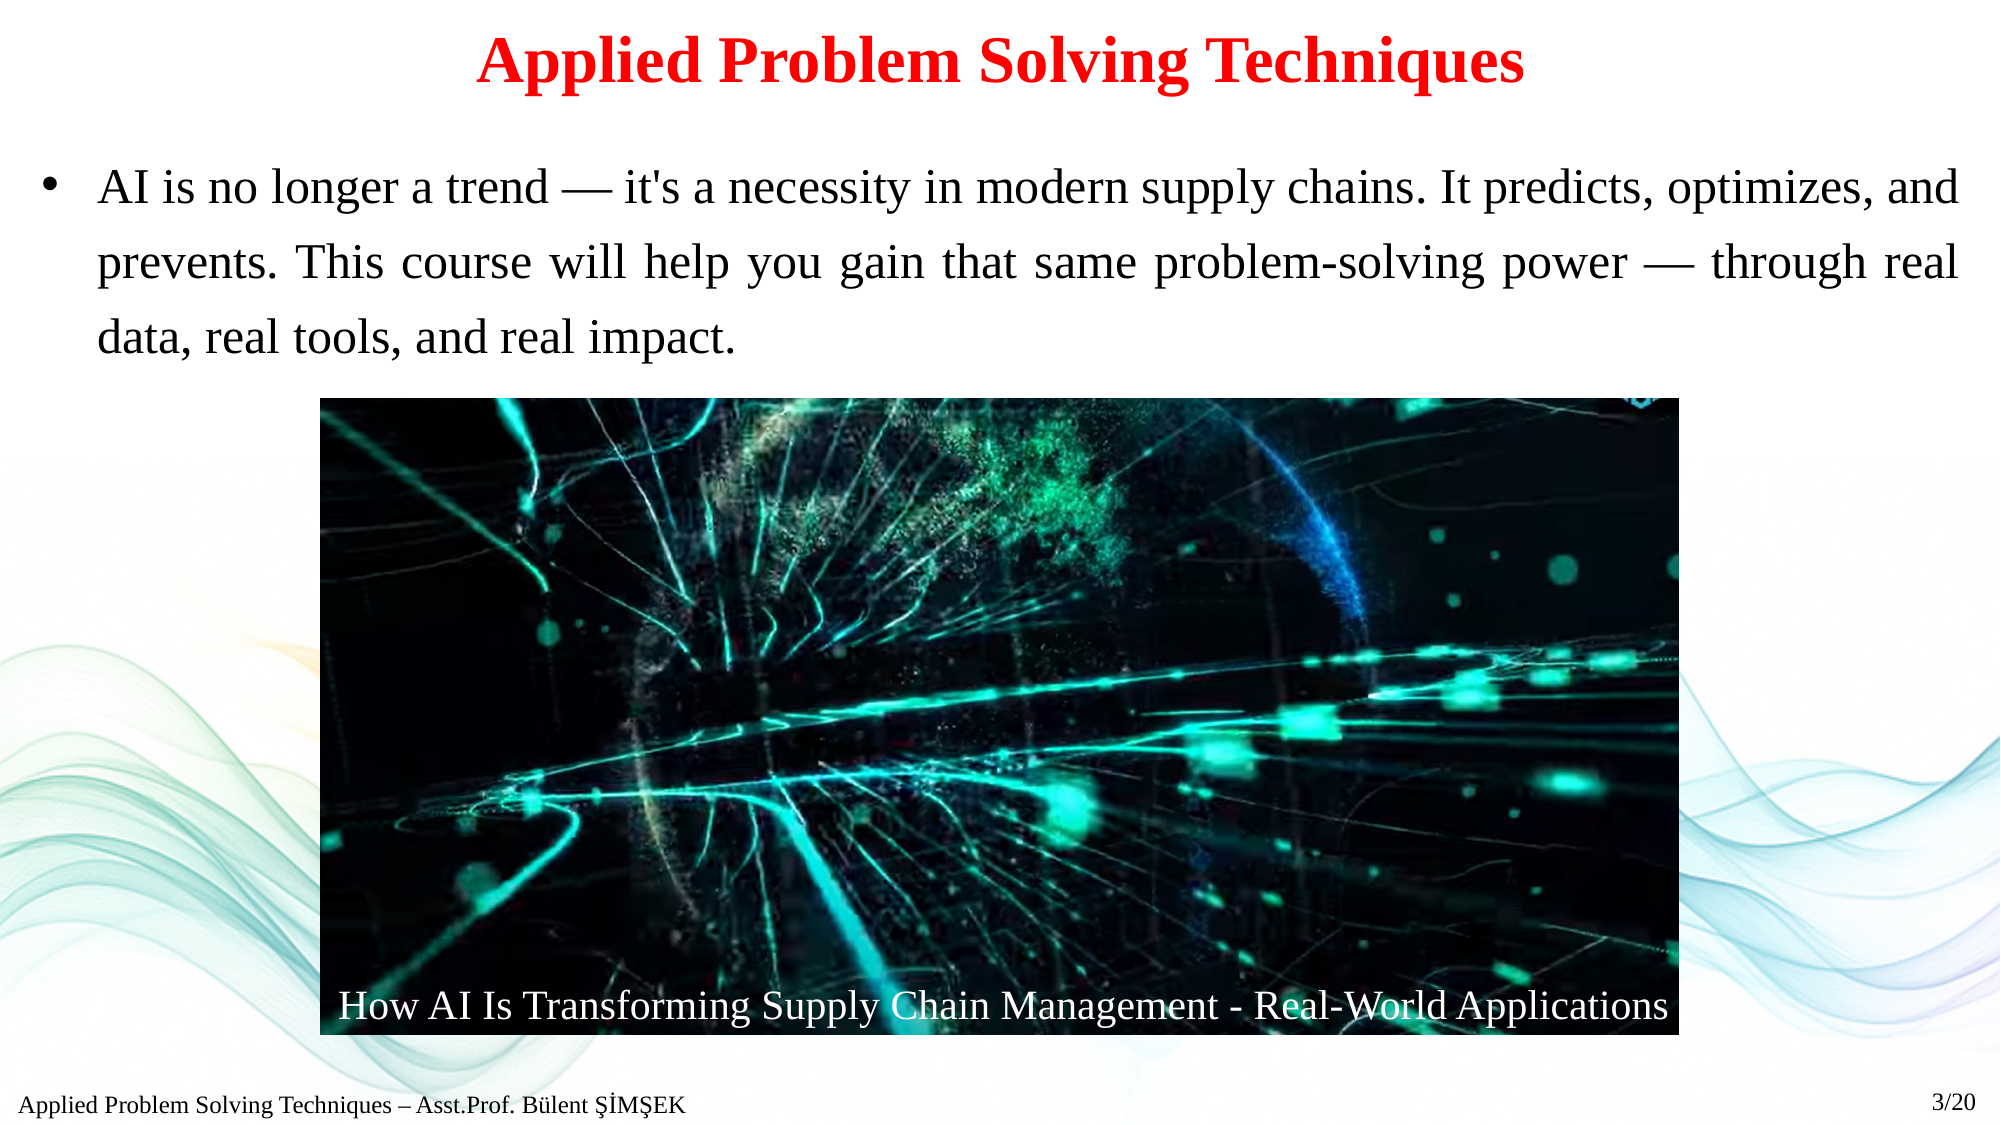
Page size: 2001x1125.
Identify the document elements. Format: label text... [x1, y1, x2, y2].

footer Applied Problem Solving Techniques – Asst.Prof. Bülent ŞİMŞEK [17, 1082, 729, 1125]
list AI is no longer a trend — it's a necessity in modern supply chains. It predicts, optimizes, and prevents. This course will help you gain that same problem-solving power — through real data, real tools, and real impact. [26, 130, 1977, 421]
title Applied Problem Solving Techniques [24, 15, 1978, 96]
picture [319, 398, 1679, 1035]
slide_number 3/20 [1874, 1084, 1977, 1116]
text_box How AI Is Transforming Supply Chain Management - Real-World Applications [323, 957, 1787, 1119]
